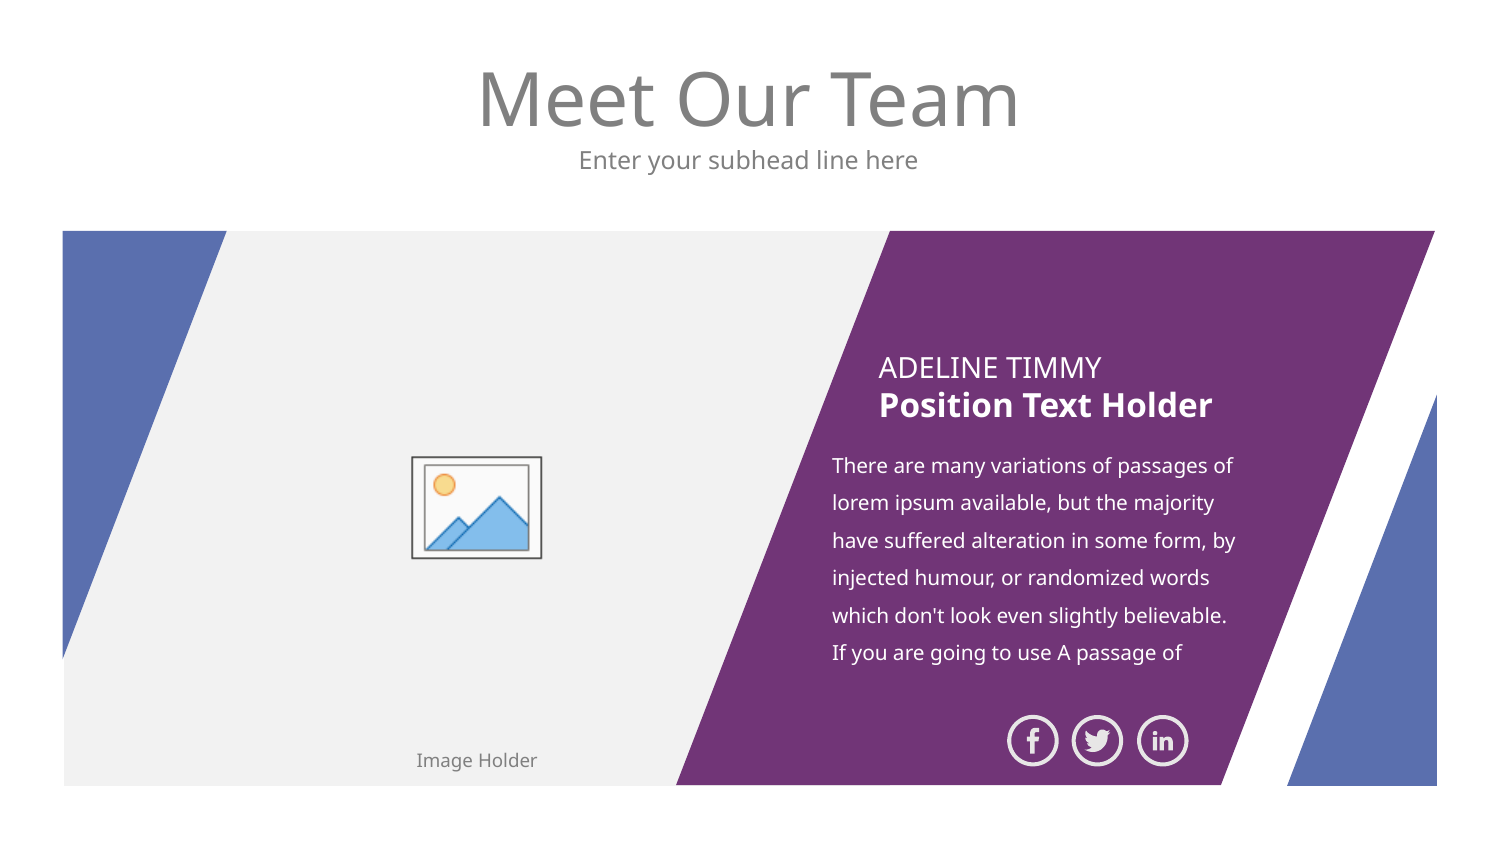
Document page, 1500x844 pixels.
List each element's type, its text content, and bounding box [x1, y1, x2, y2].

text_box [1285, 392, 1439, 789]
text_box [1007, 714, 1189, 767]
picture [63, 230, 891, 787]
title Meet Our Team [62, 55, 1436, 138]
text_box There are many variations of passages of lorem ipsum available, but the majority have suffered alteration in some form, by injected humour, or randomized words which don't look even slightly believable. If you are going to use A passage of [895, 432, 1260, 672]
text_box [888, 228, 1437, 788]
text_box ADELINE TIMMY Position Text Holder [895, 349, 1229, 425]
list Enter your subhead line here [62, 144, 1436, 174]
